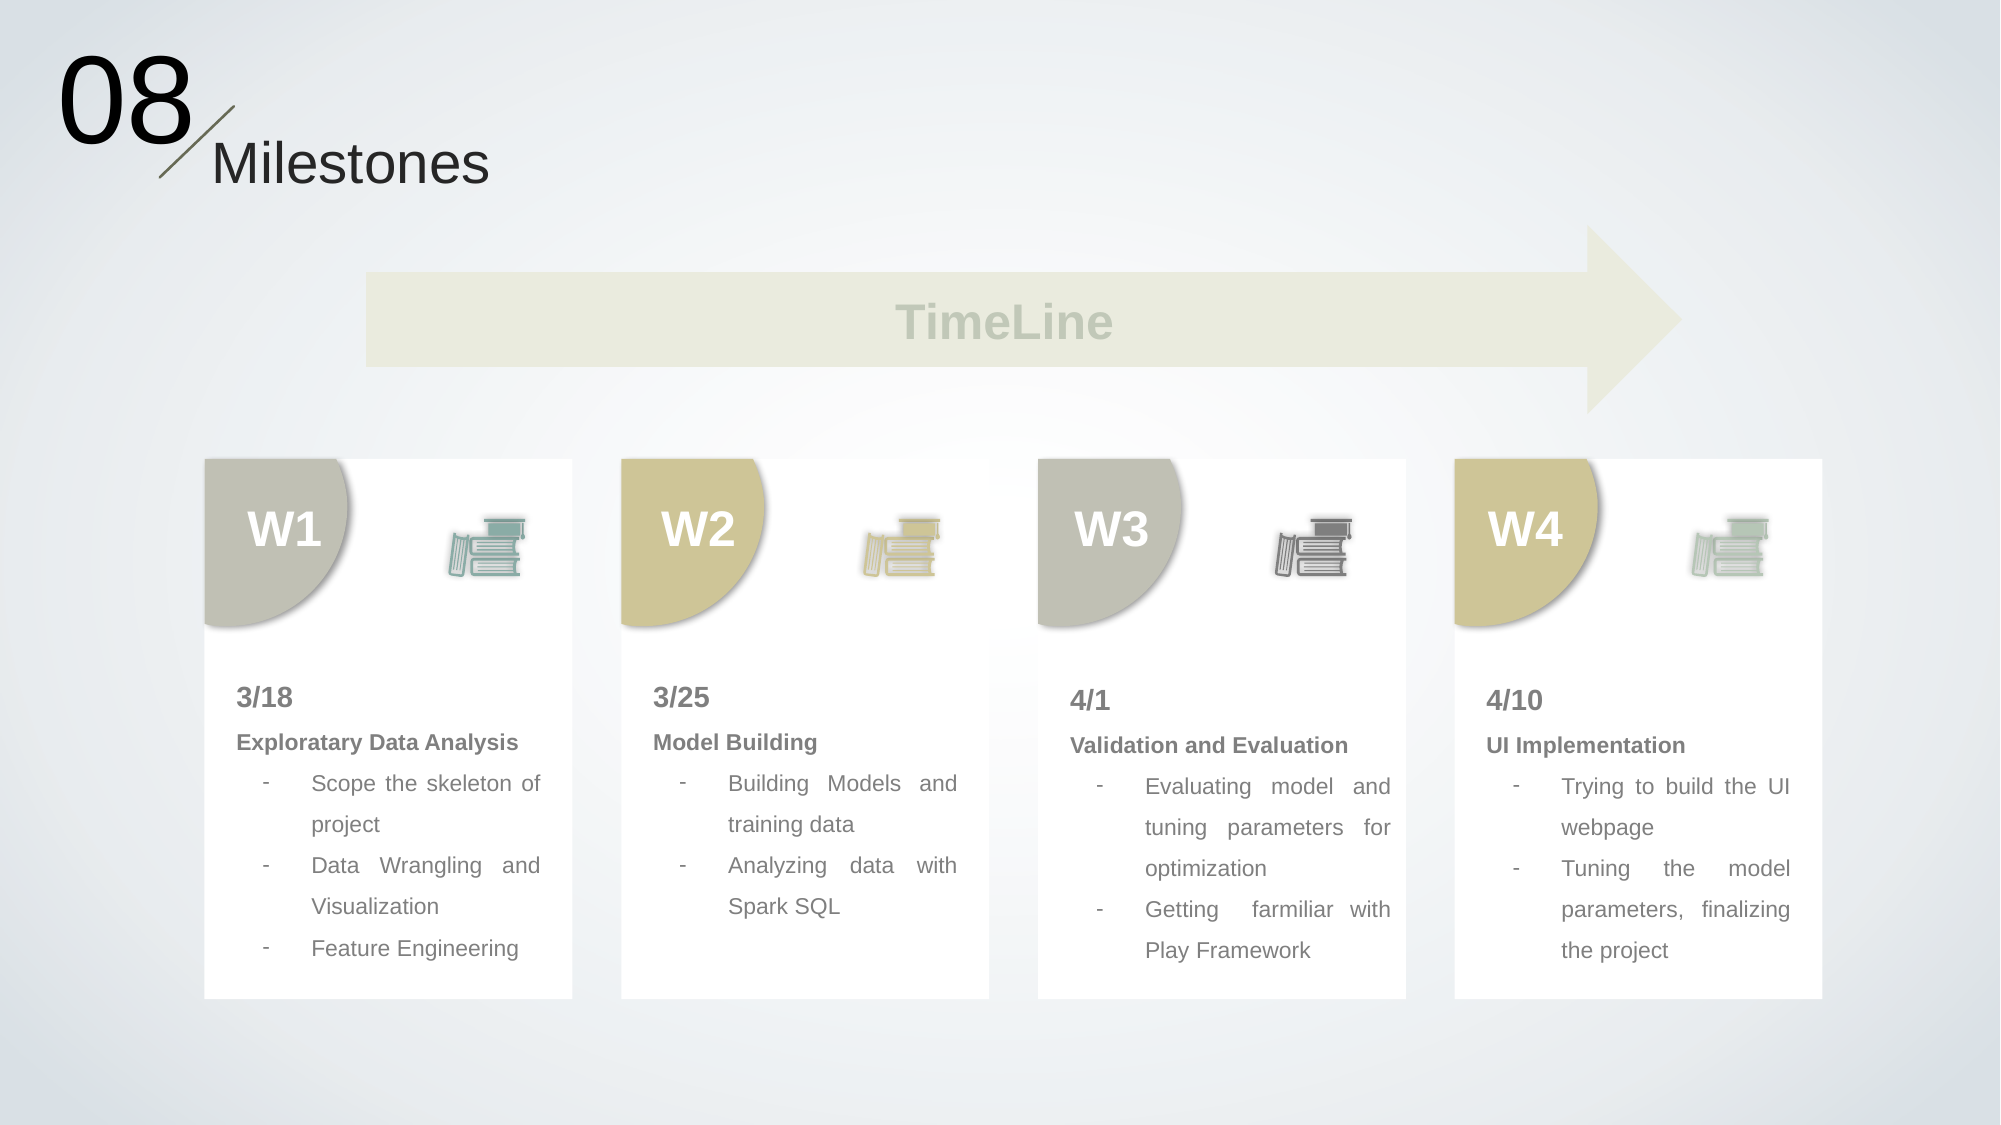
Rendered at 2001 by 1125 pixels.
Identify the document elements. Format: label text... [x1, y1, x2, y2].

text_box TimeLine [366, 224, 1683, 415]
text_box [204, 458, 573, 1000]
text_box 08 [42, 10, 214, 178]
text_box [620, 458, 990, 1000]
text_box Milestones [196, 117, 609, 204]
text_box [159, 105, 235, 178]
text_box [1454, 458, 1823, 1000]
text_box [1037, 458, 1407, 1000]
picture [0, 0, 2001, 1125]
